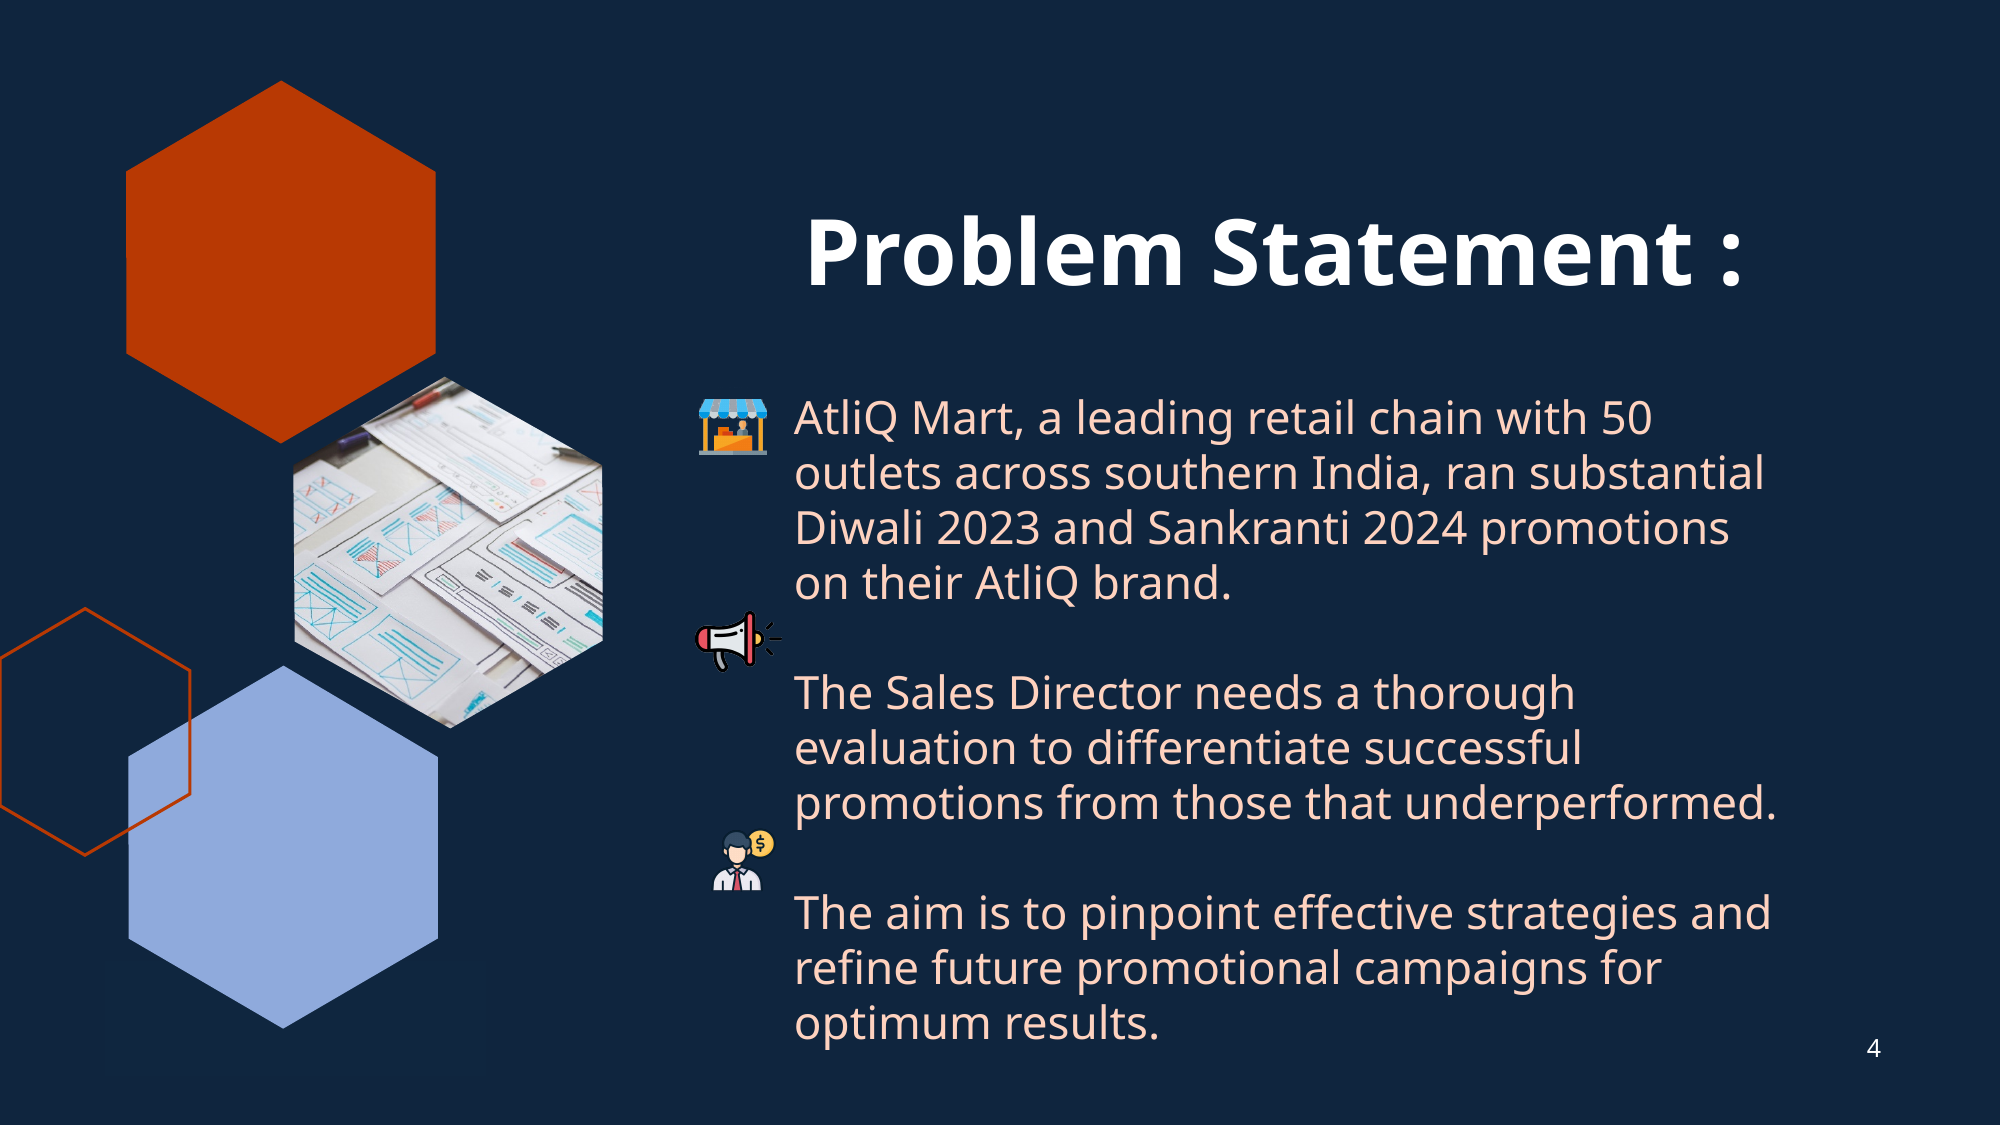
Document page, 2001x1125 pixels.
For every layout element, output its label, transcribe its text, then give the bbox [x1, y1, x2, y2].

picture [695, 598, 782, 685]
list AtliQ Mart, a leading retail chain with 50 outlets across southern India, ran substantial Diwali 2023 and Sankranti 2024 promotions on their AtliQ brand. The Sales Director needs a thorough evaluation to differentiate successful promotions from those that underperformed. The aim is to pinpoint effective strategies and refine future promotional campaigns for optimum results. [779, 381, 1796, 793]
text_box 4 [1836, 1019, 1912, 1080]
picture [709, 826, 778, 894]
picture [699, 386, 767, 455]
title Problem Statement : [732, 95, 1816, 313]
picture [293, 376, 603, 729]
